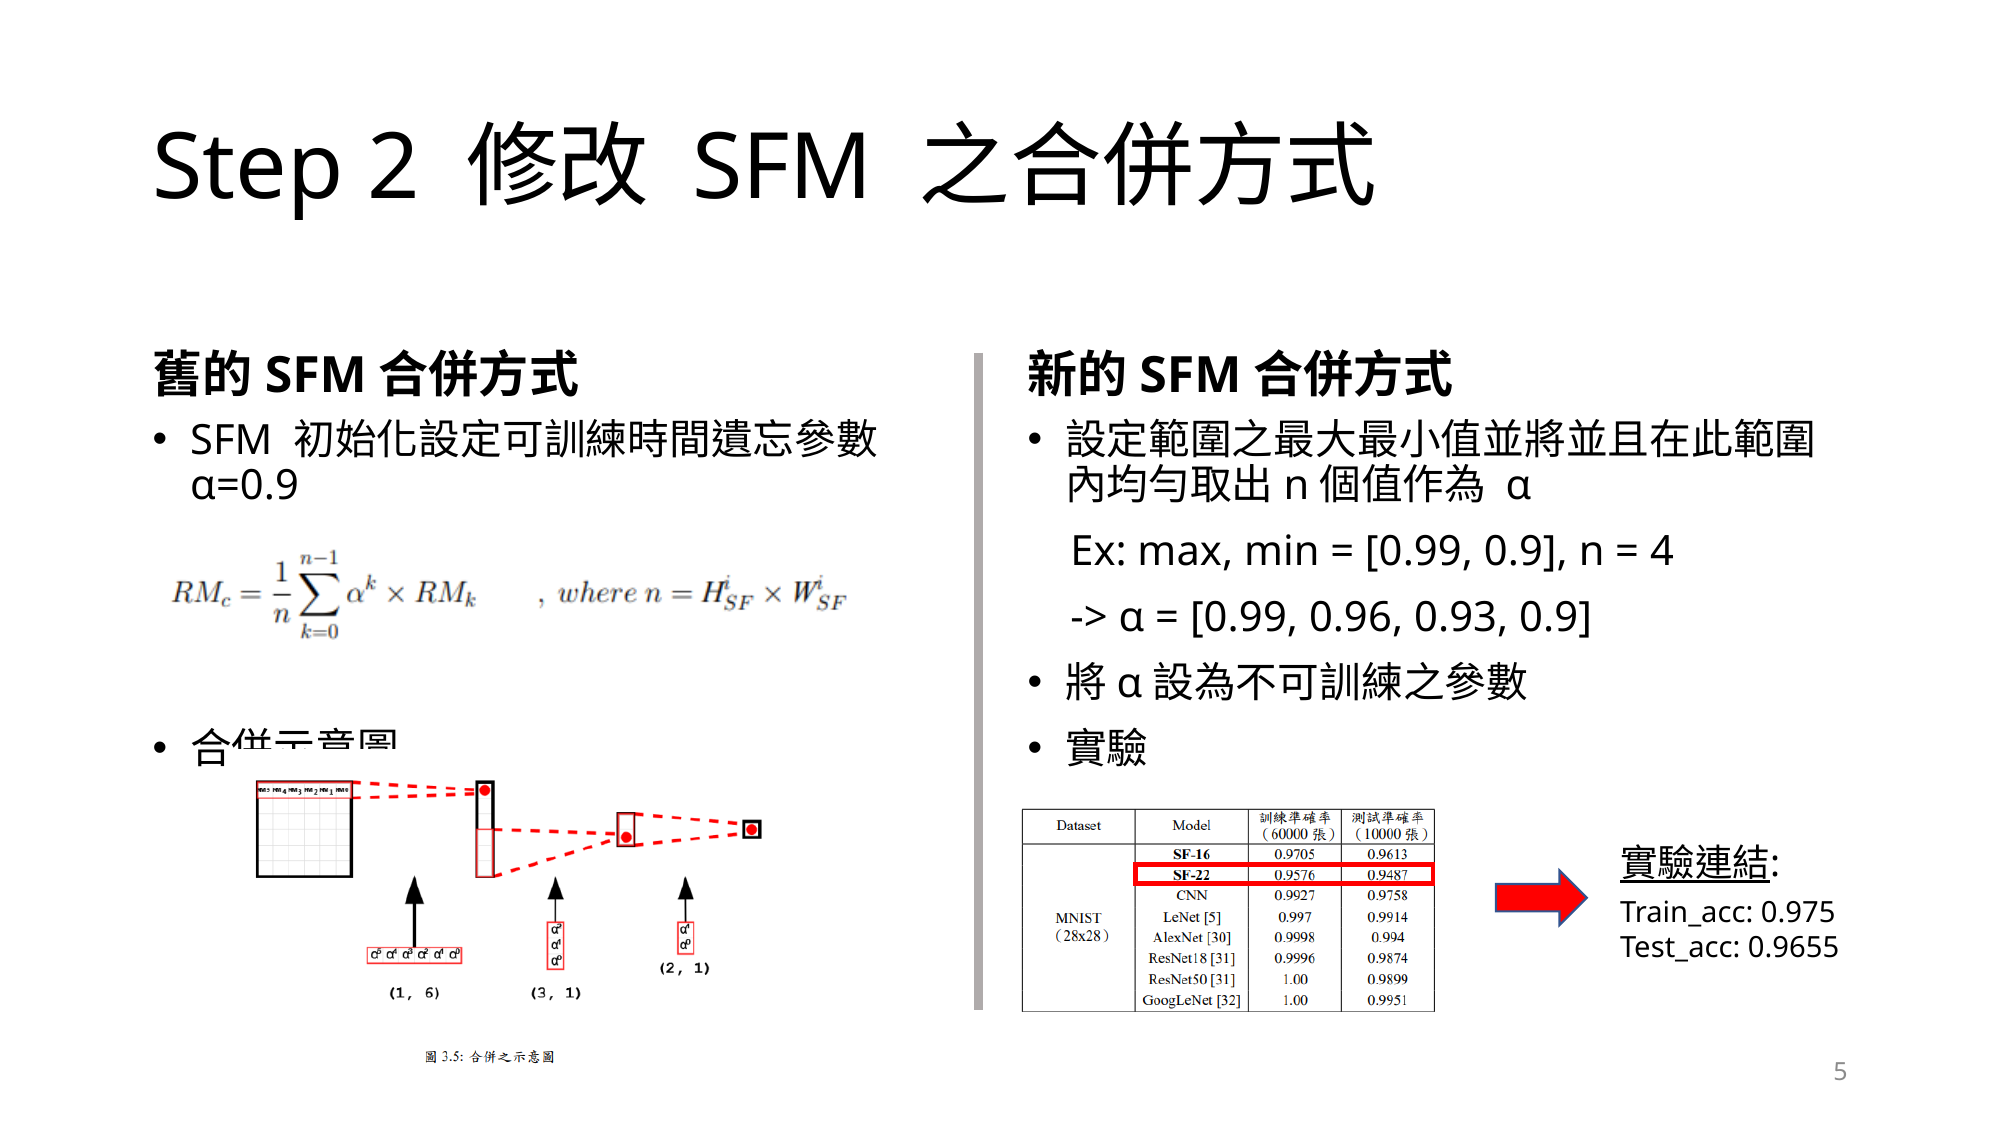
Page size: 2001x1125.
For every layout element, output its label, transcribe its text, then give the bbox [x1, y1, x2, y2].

list 設定範圍之最大最小值並將並且在此範圍內均勻取出n個值作為 α Ex: max, min = [0.99, 0.9], n = 4 -> α = [0.99, 0.96, 0.93, 0.9] 將α設為不可訓練之參數 實驗 [1012, 1012, 1863, 1016]
picture [152, 525, 867, 651]
list 設定範圍之最大最小值並將並且在此範圍內均勻取出n個值作為 α Ex: max, min = [0.99, 0.9], n = 4 -> α = [0.99, 0.96, 0.93, 0.9] 將α設為不可訓練之參數 實驗 [1012, 410, 1863, 800]
slide_number 5 [1412, 1042, 1863, 1103]
list SFM 初始化設定可訓練時間遺忘參數α=0.9 其合併方式為 合併示意圖 [137, 410, 984, 1016]
list 新的SFM合併方式 [1012, 275, 1863, 410]
title Step 2 修改 SFM 之合併方式 [137, 59, 1863, 278]
picture [229, 749, 772, 1077]
list 舊的SFM合併方式 [137, 275, 984, 410]
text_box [1012, 800, 1902, 1012]
